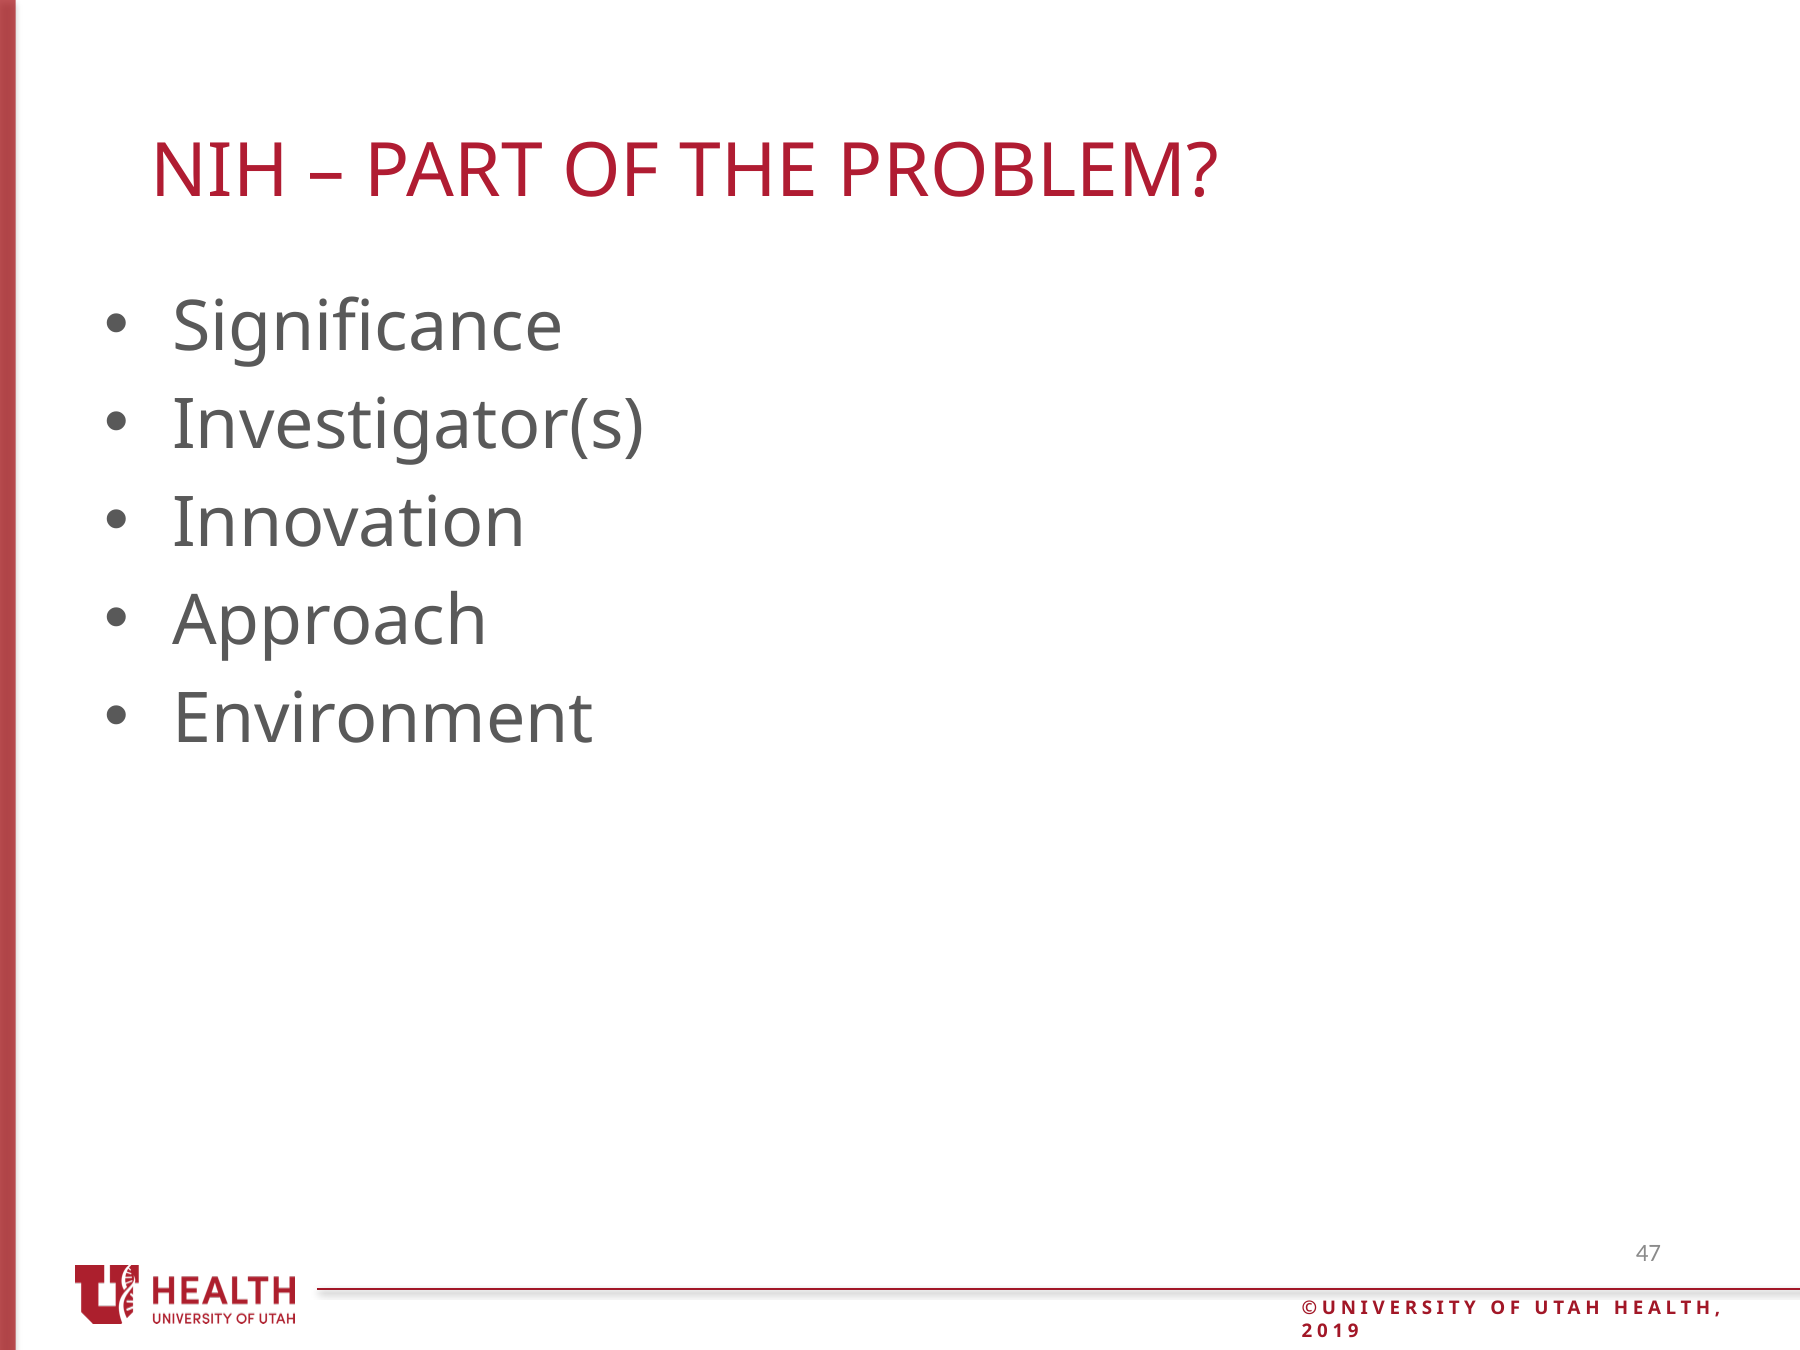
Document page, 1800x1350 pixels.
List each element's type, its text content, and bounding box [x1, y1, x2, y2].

title NIH – Part of the Problem? [135, 113, 1730, 223]
picture [75, 1265, 295, 1324]
slide_number 47 [1271, 1215, 1677, 1288]
list Significance Investigator(s) Innovation Approach Environment [89, 273, 1565, 1185]
